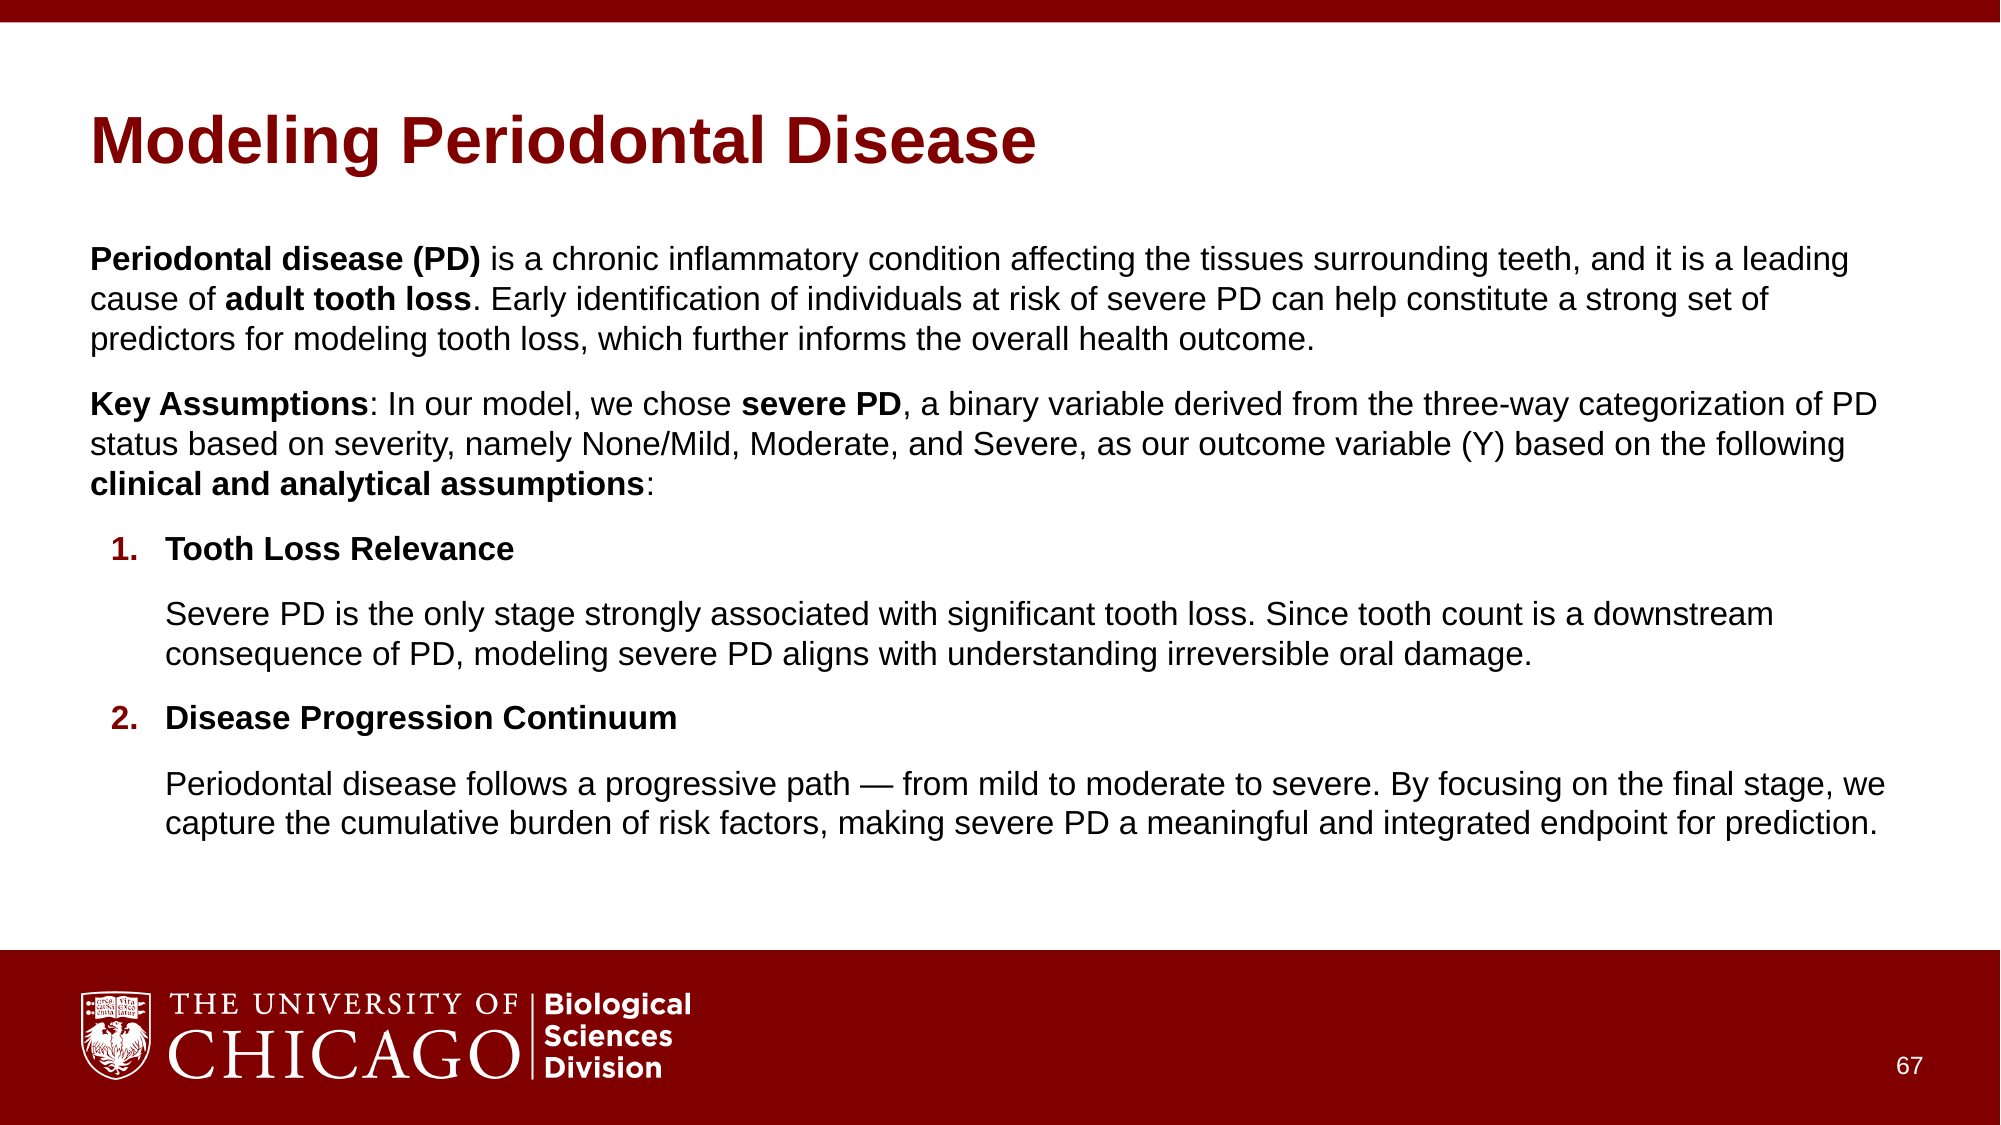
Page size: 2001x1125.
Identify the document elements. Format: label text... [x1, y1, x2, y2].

slide_number ‹#› [771, 991, 1924, 1080]
list Periodontal disease (PD) is a chronic inflammatory condition affecting the tissues surrounding teeth, and it is a leading cause of adult tooth loss. Early identification of individuals at risk of severe PD can help constitute a strong set of predictors for modeling tooth loss, which further informs the overall health outcome. Key Assumptions: In our model, we chose severe PD, a binary variable derived from the three-way categorization of PD status based on severity, namely None/Mild, Moderate, and Severe, as our outcome variable (Y) based on the following clinical and analytical assumptions: Tooth Loss Relevance Severe PD is the only stage strongly associated with significant tooth loss. Since tooth count is a downstream consequence of PD, modeling severe PD aligns with understanding irreversible oral damage. Disease Progression Continuum Periodontal disease follows a progressive path — from mild to moderate to severe. By focusing on the final stage, we capture the cumulative burden of risk factors, making severe PD a meaningful and integrated endpoint for prediction. [75, 223, 1924, 948]
title Modeling Periodontal Disease [75, 52, 1924, 223]
picture [81, 991, 690, 1080]
